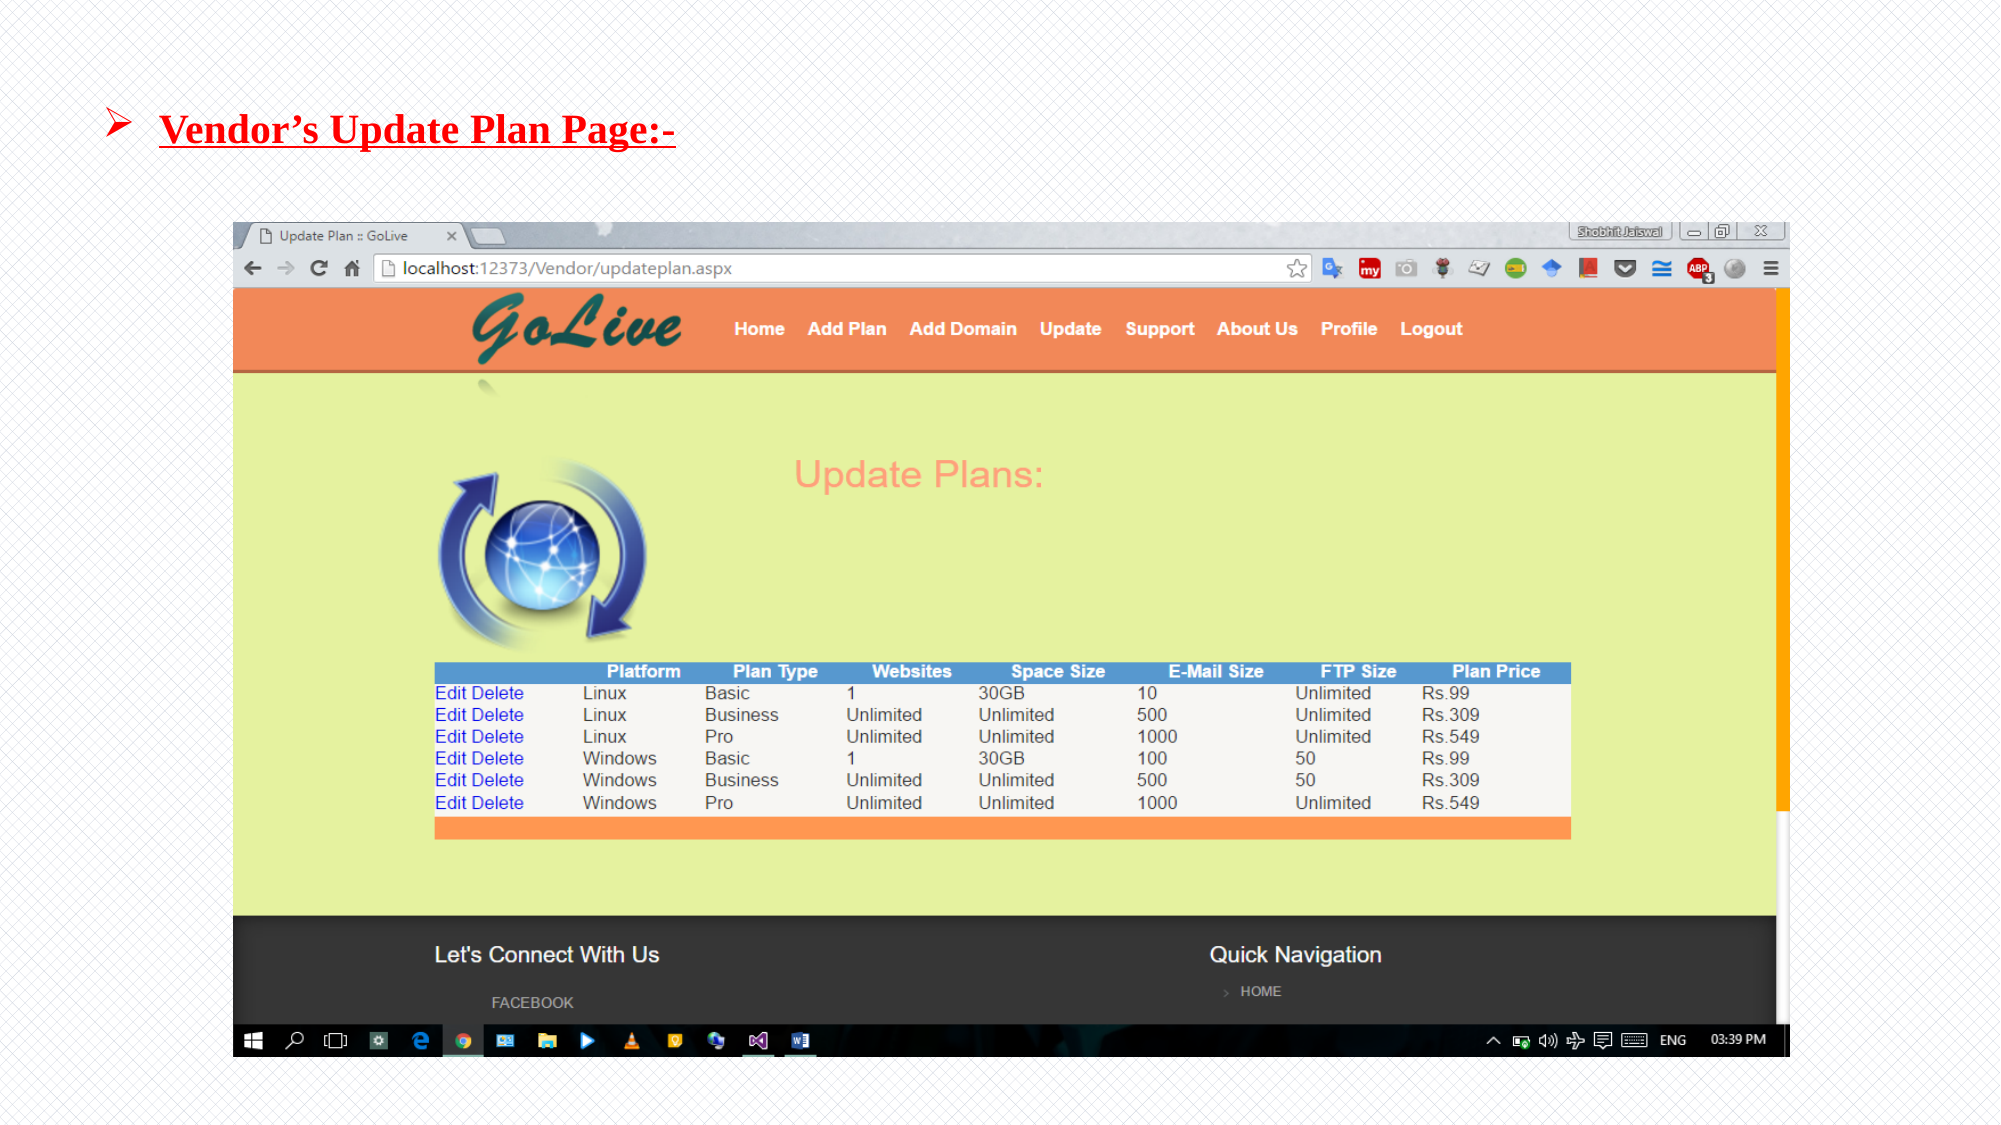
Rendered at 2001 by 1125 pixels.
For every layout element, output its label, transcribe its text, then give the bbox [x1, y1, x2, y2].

picture [233, 222, 1790, 1057]
text_box Vendor’s Update Plan Page:- [87, 94, 692, 160]
